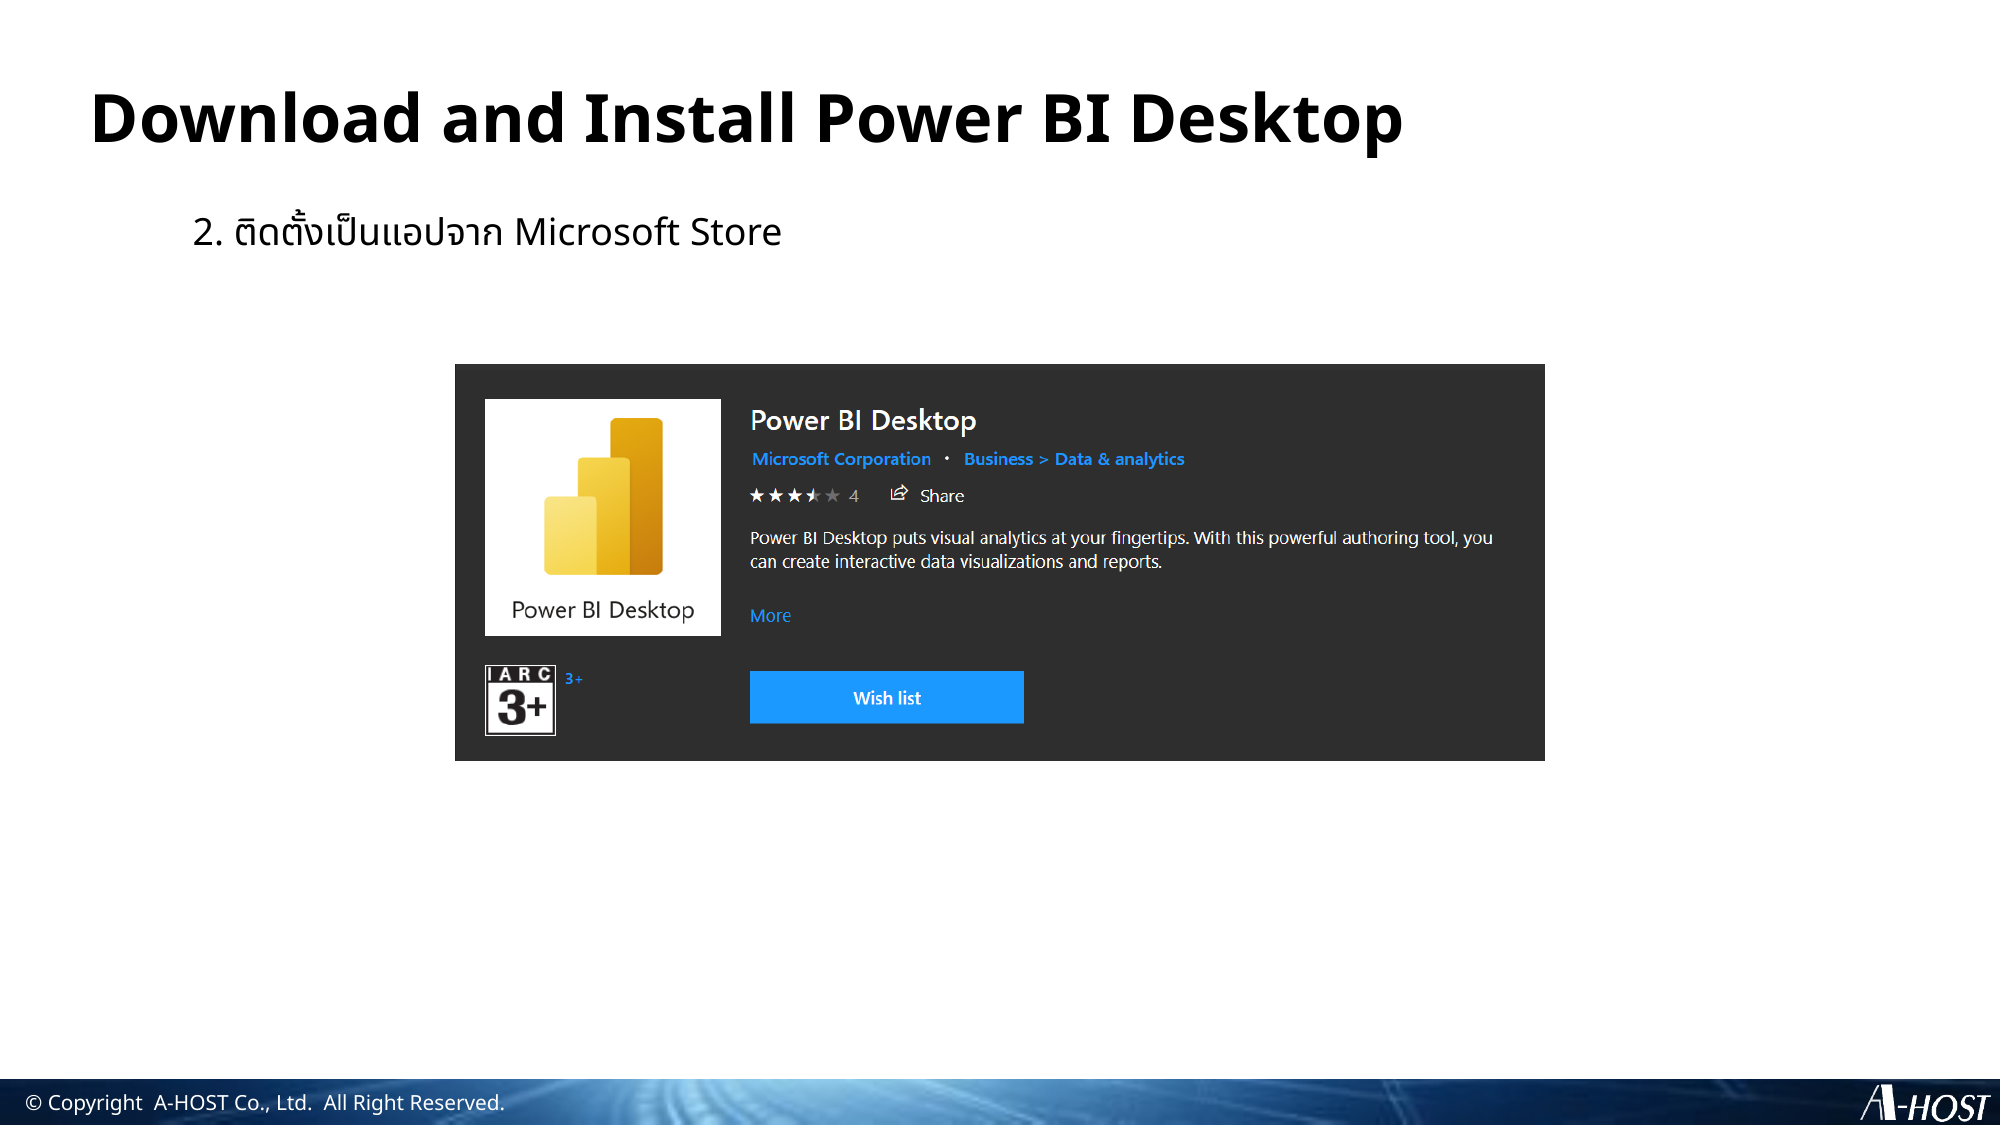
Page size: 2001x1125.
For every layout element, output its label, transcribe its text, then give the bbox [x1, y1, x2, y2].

picture [454, 363, 1545, 761]
text_box 2. ติดตั้งเป็นแอปจาก Microsoft Store [177, 200, 903, 261]
title Download and Install Power BI Desktop [74, 0, 1926, 165]
picture [0, 1079, 2000, 1125]
